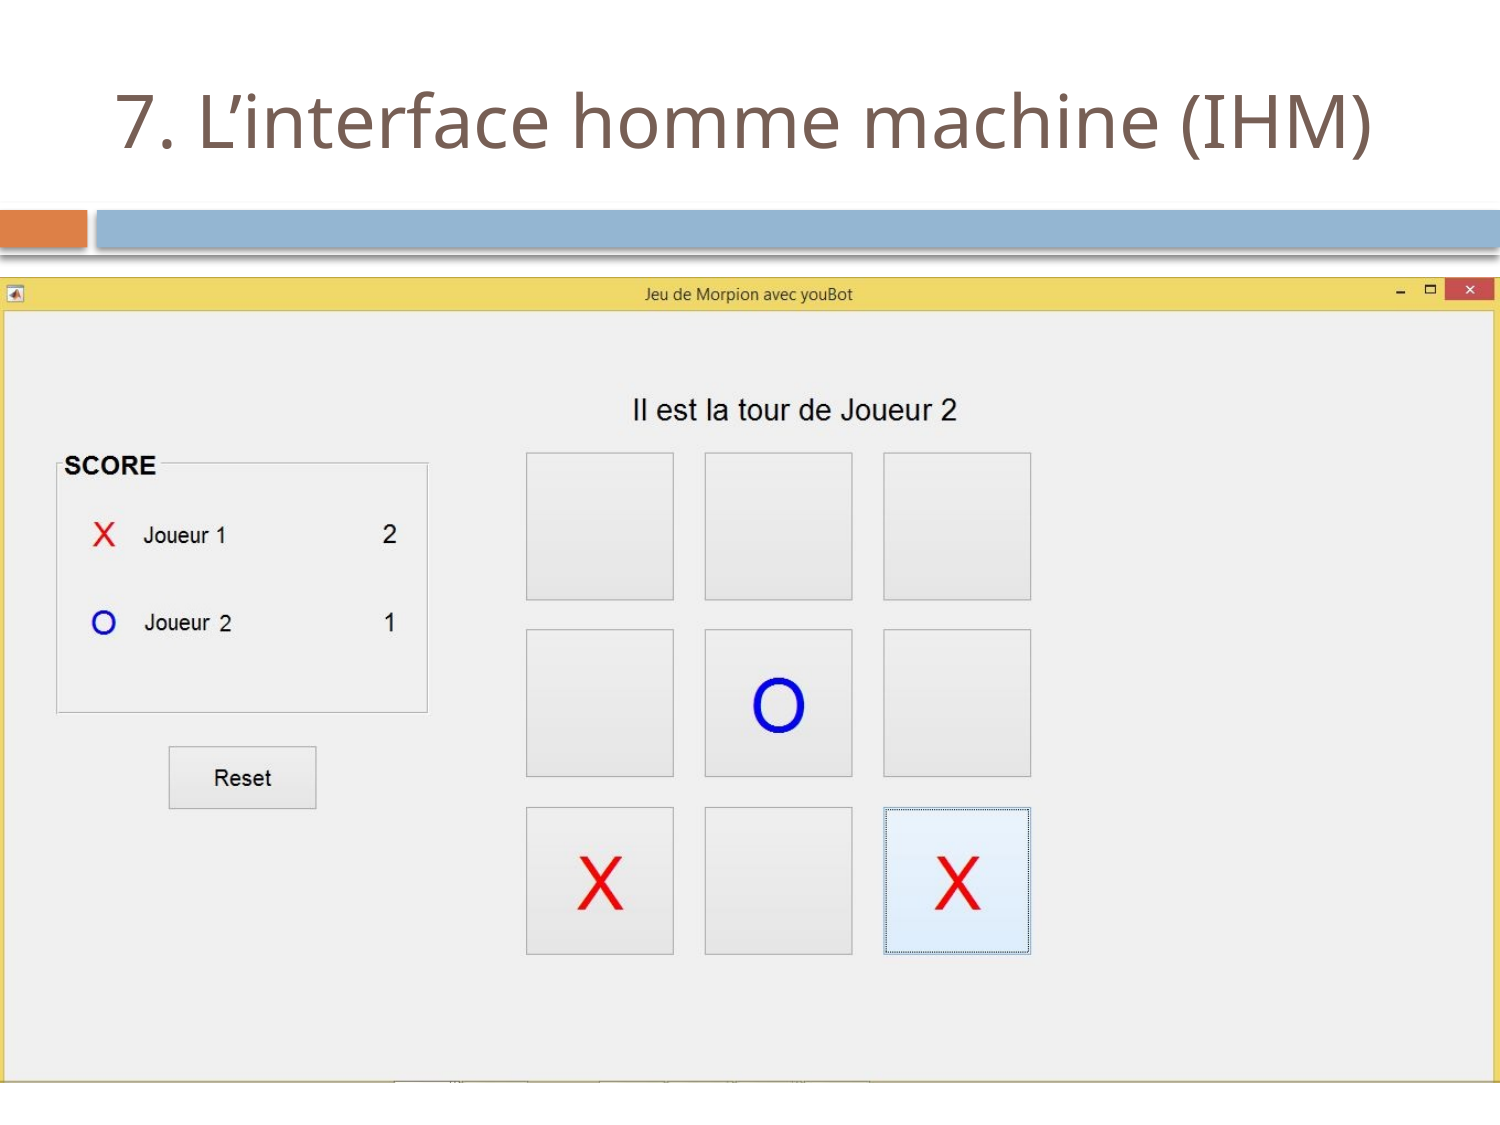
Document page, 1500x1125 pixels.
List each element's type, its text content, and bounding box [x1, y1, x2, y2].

picture [0, 276, 1500, 1083]
title 7. L’interface homme machine (IHM) [99, 37, 1438, 200]
